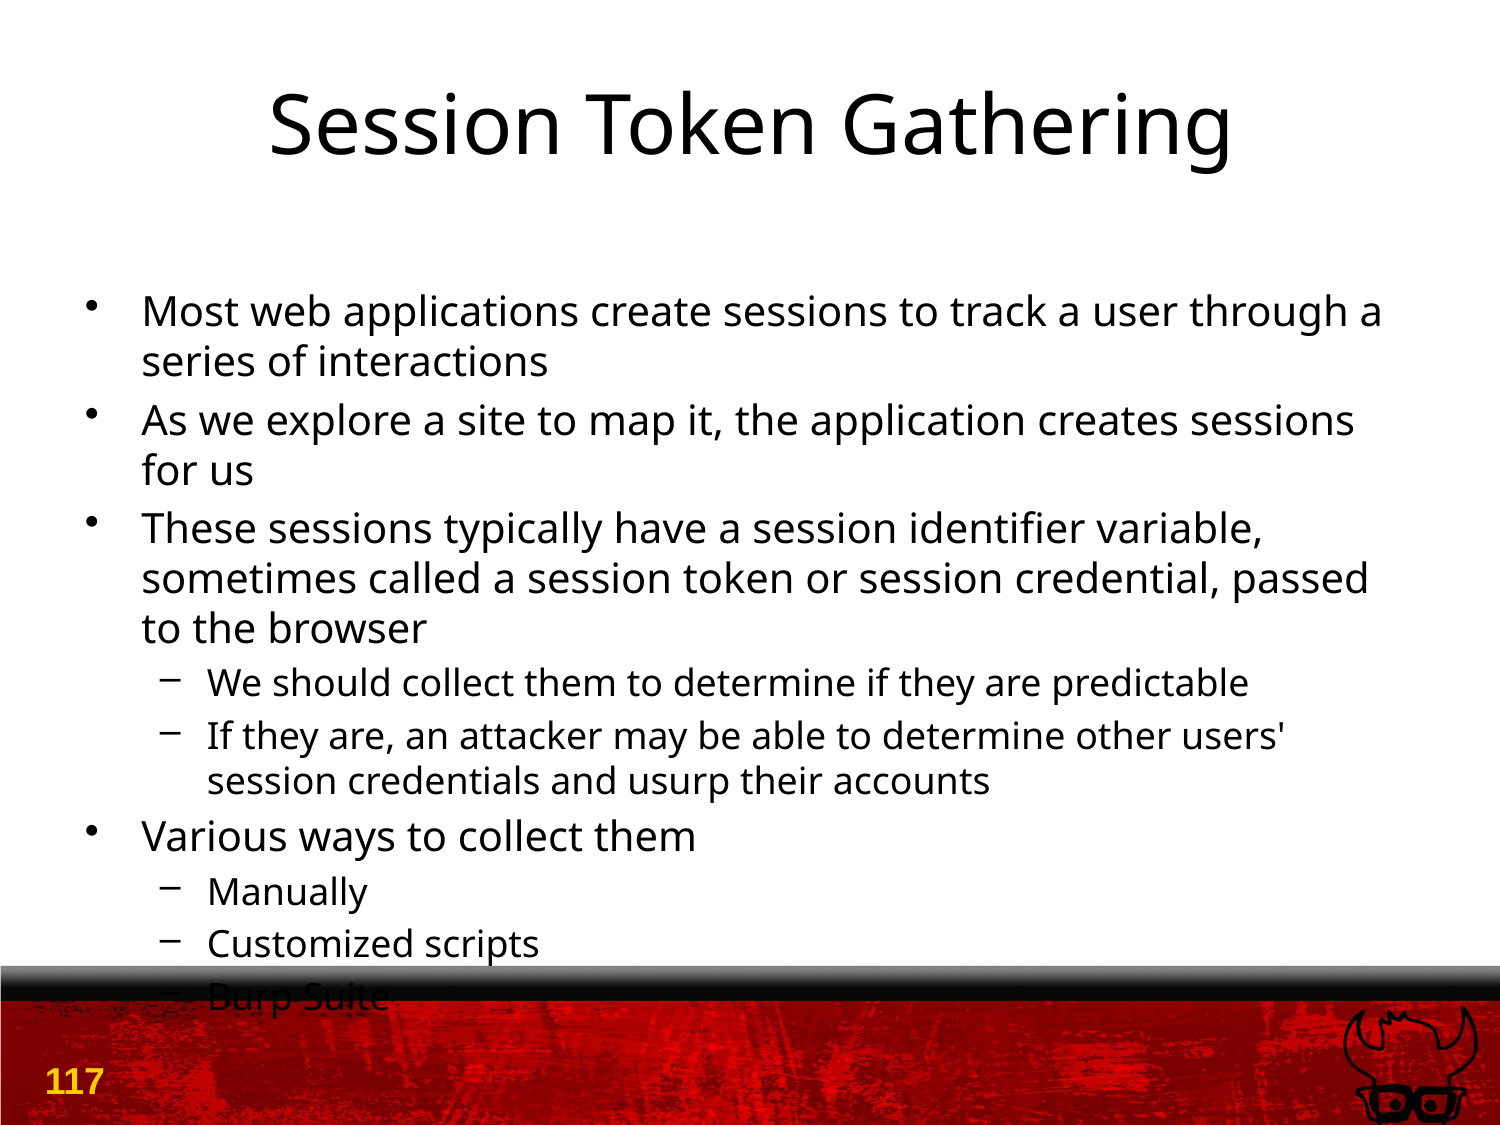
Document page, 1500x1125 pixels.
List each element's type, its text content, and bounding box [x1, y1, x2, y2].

title Session Token Gathering [35, 24, 1469, 219]
list Most web applications create sessions to track a user through a series of interactions As we explore a site to map it, the application creates sessions for us These sessions typically have a session identifier variable, sometimes called a session token or session credential, passed to the browser We should collect them to determine if they are predictable If they are, an attacker may be able to determine other users' session credentials and usurp their accounts Various ways to collect them Manually Customized scripts Burp Suite [69, 277, 1433, 953]
picture [0, 282, 1500, 1125]
